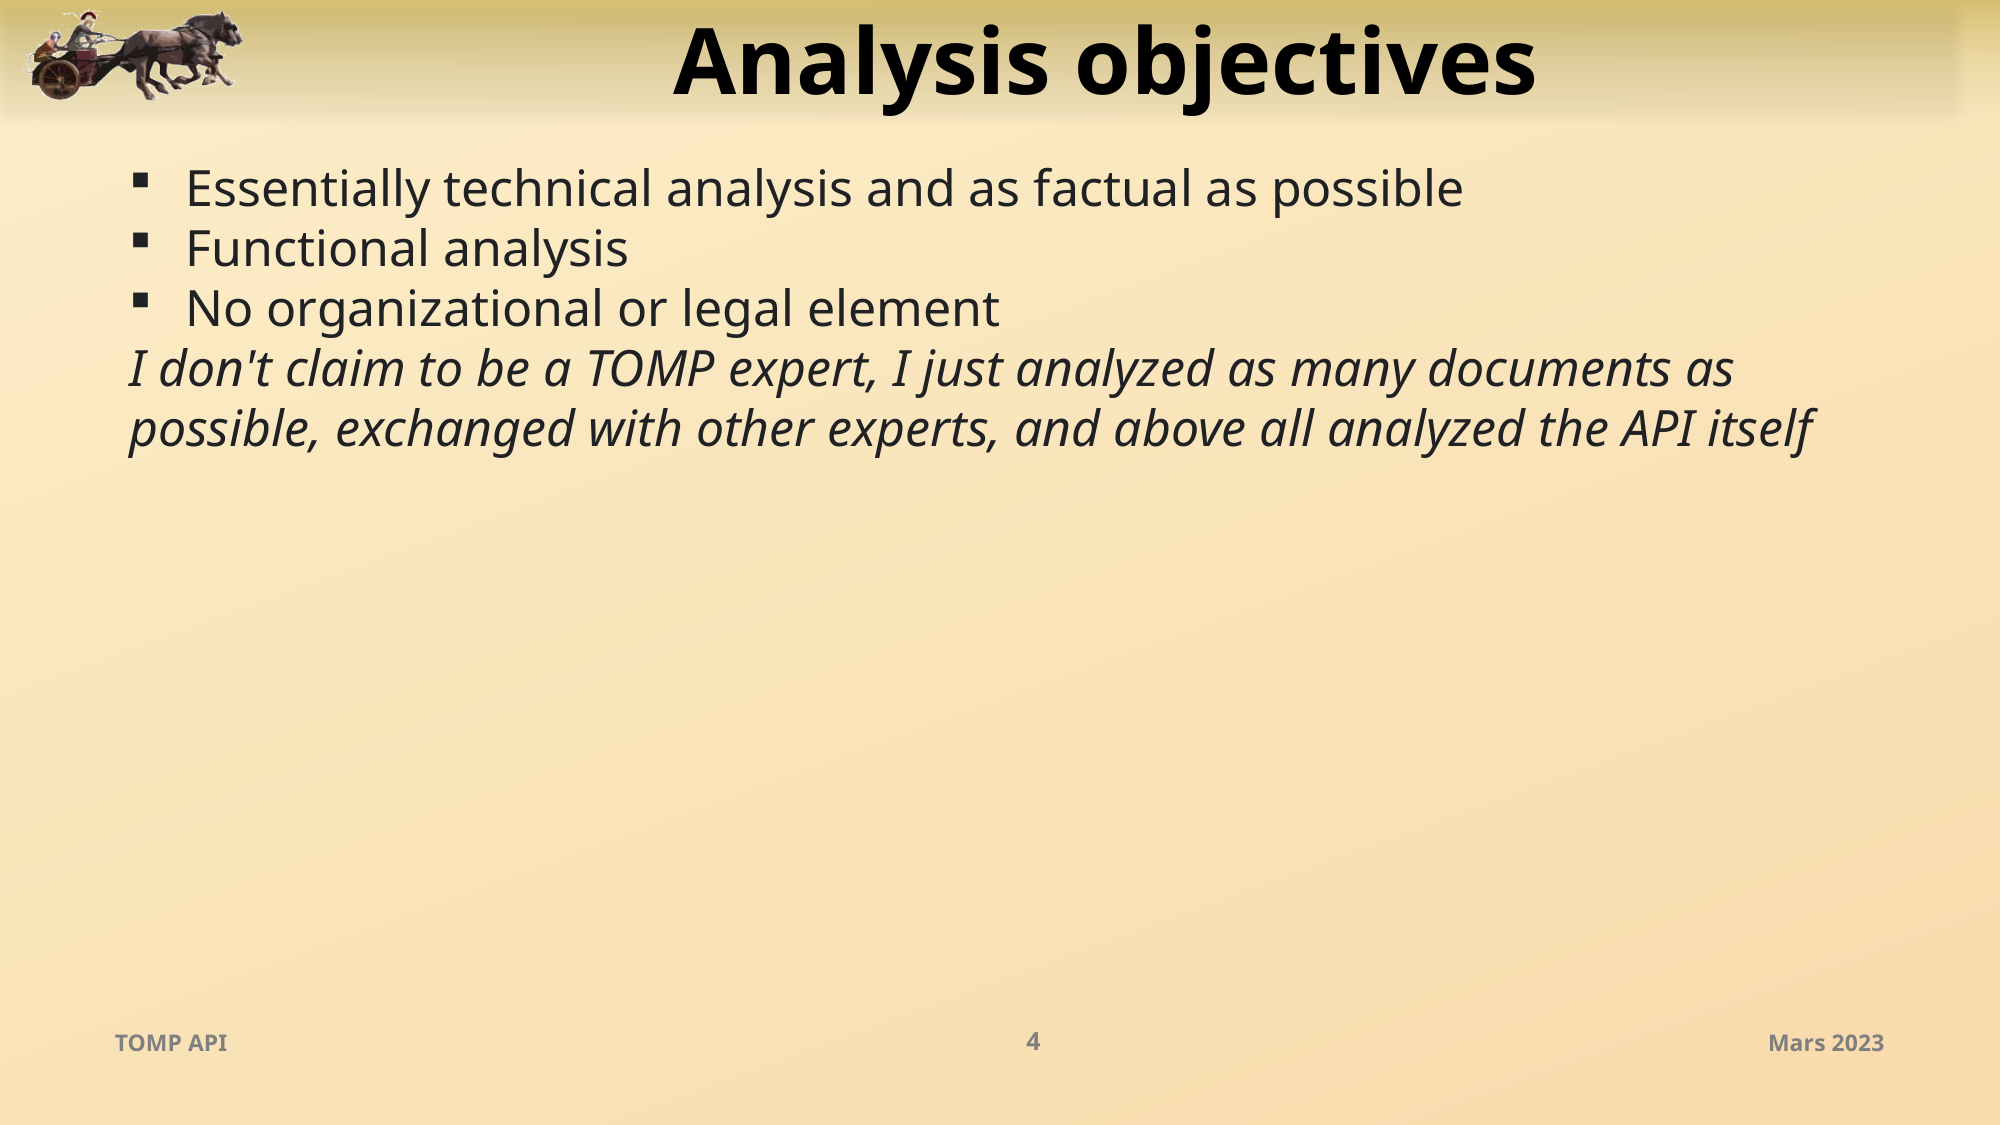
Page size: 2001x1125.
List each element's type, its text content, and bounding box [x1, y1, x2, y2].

list Essentially technical analysis and as factual as possible Functional analysis No organizational or legal element I don't claim to be a TOMP expert, I just analyzed as many documents as possible, exchanged with other experts, and above all analyzed the API itself [114, 149, 1900, 1035]
footer TOMP API [99, 1012, 833, 1073]
title Analysis objectives [283, 0, 1930, 91]
slide_number Mars 2023 [1350, 1012, 1900, 1073]
picture [23, 9, 244, 102]
slide_number 4 [833, 1035, 1234, 1073]
